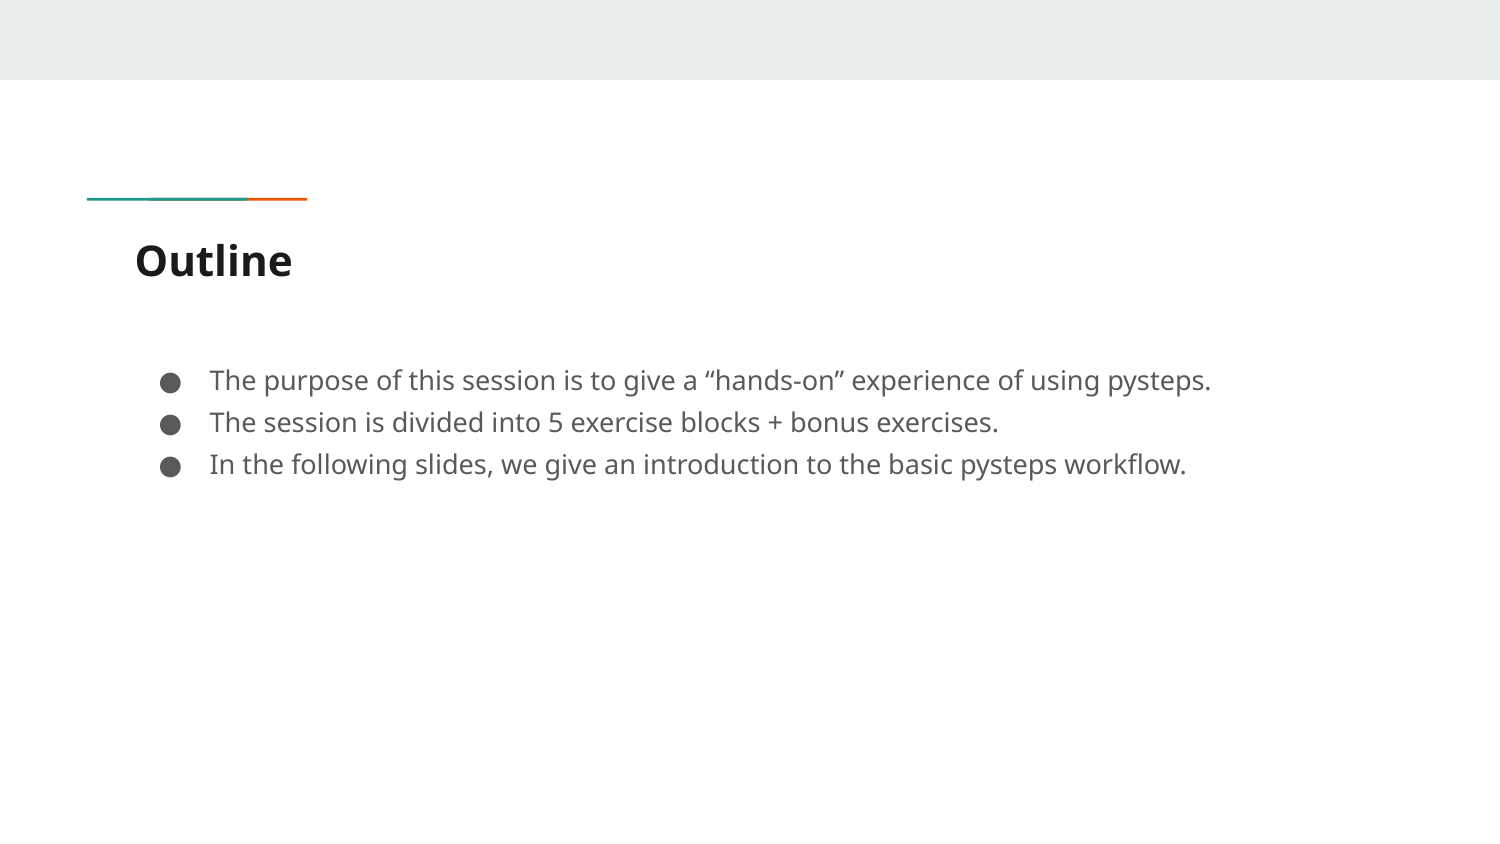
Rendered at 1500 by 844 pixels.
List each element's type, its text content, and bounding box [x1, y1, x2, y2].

list The purpose of this session is to give a “hands-on” experience of using pysteps. The session is divided into 5 exercise blocks + bonus exercises. In the following slides, we give an introduction to the basic pysteps workflow. [119, 341, 1381, 712]
title Outline [119, 216, 1381, 305]
